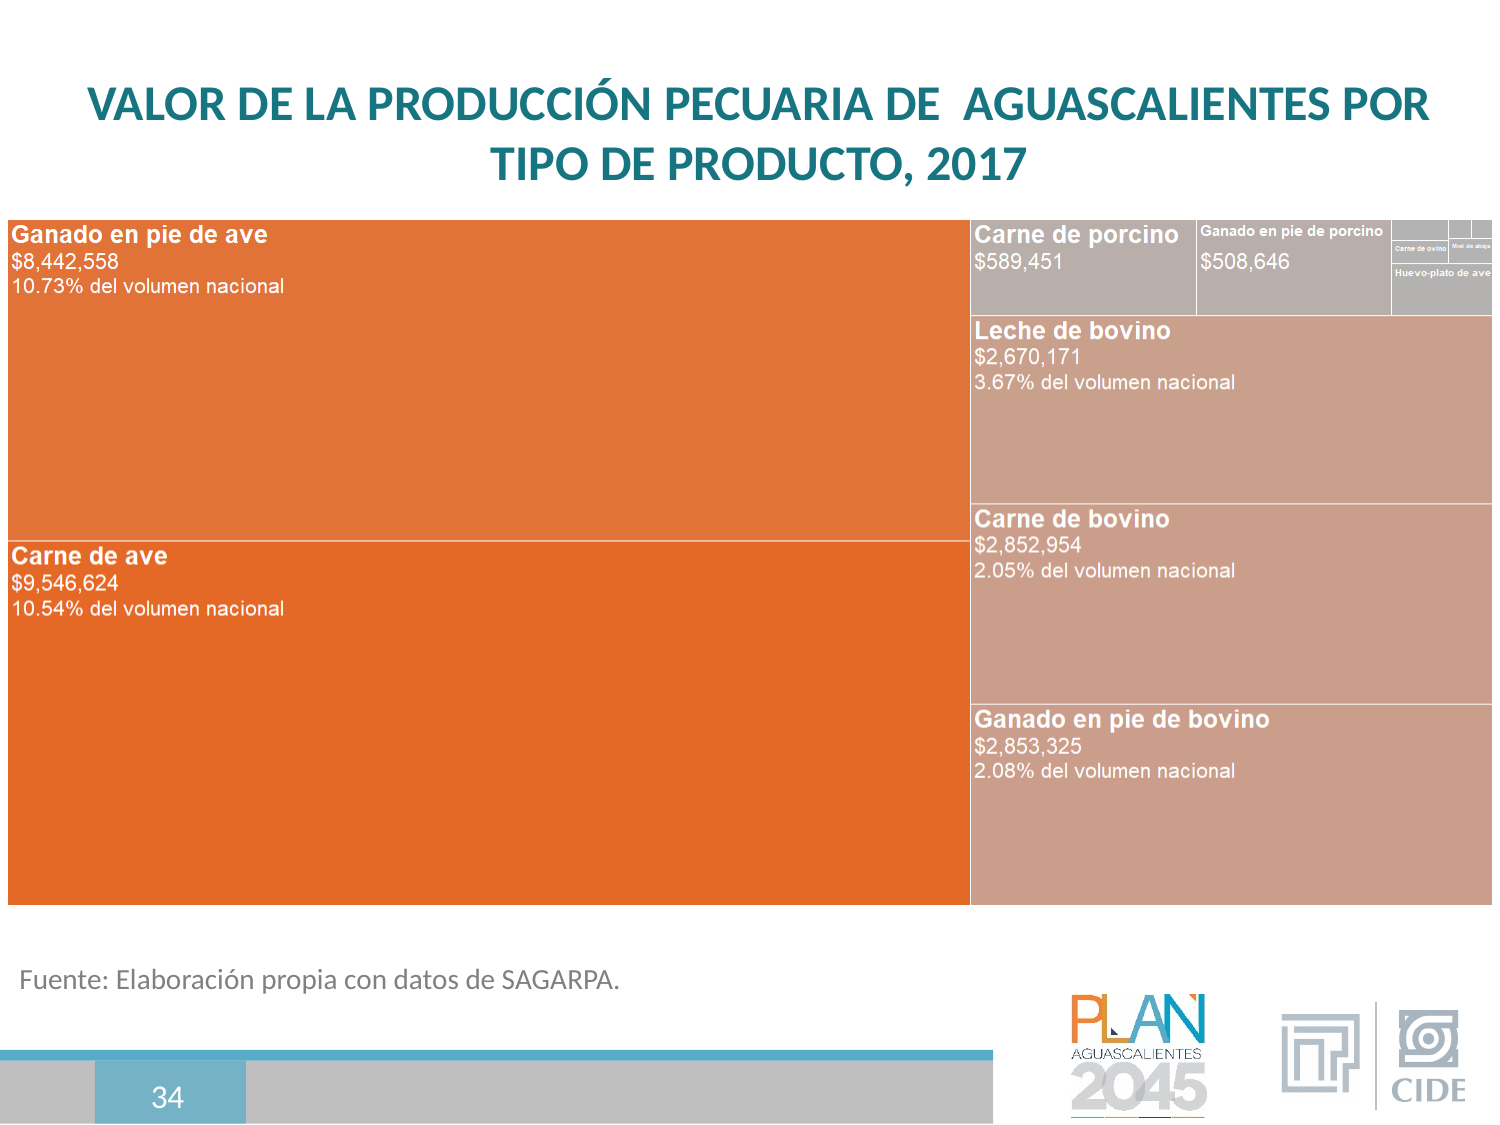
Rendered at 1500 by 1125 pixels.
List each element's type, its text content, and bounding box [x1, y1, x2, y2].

picture [1170, 994, 1200, 1033]
text_box VALOR DE LA Producción PECUARIA de AGUASCALIENTES por TIPO DE PRODUCTO, 2017 [31, 62, 1488, 134]
picture [1071, 994, 1207, 1118]
list Fuente: Elaboración propia con datos de SAGARPA. [4, 956, 682, 1012]
picture [0, 211, 1500, 913]
slide_number 34 [86, 1065, 249, 1125]
